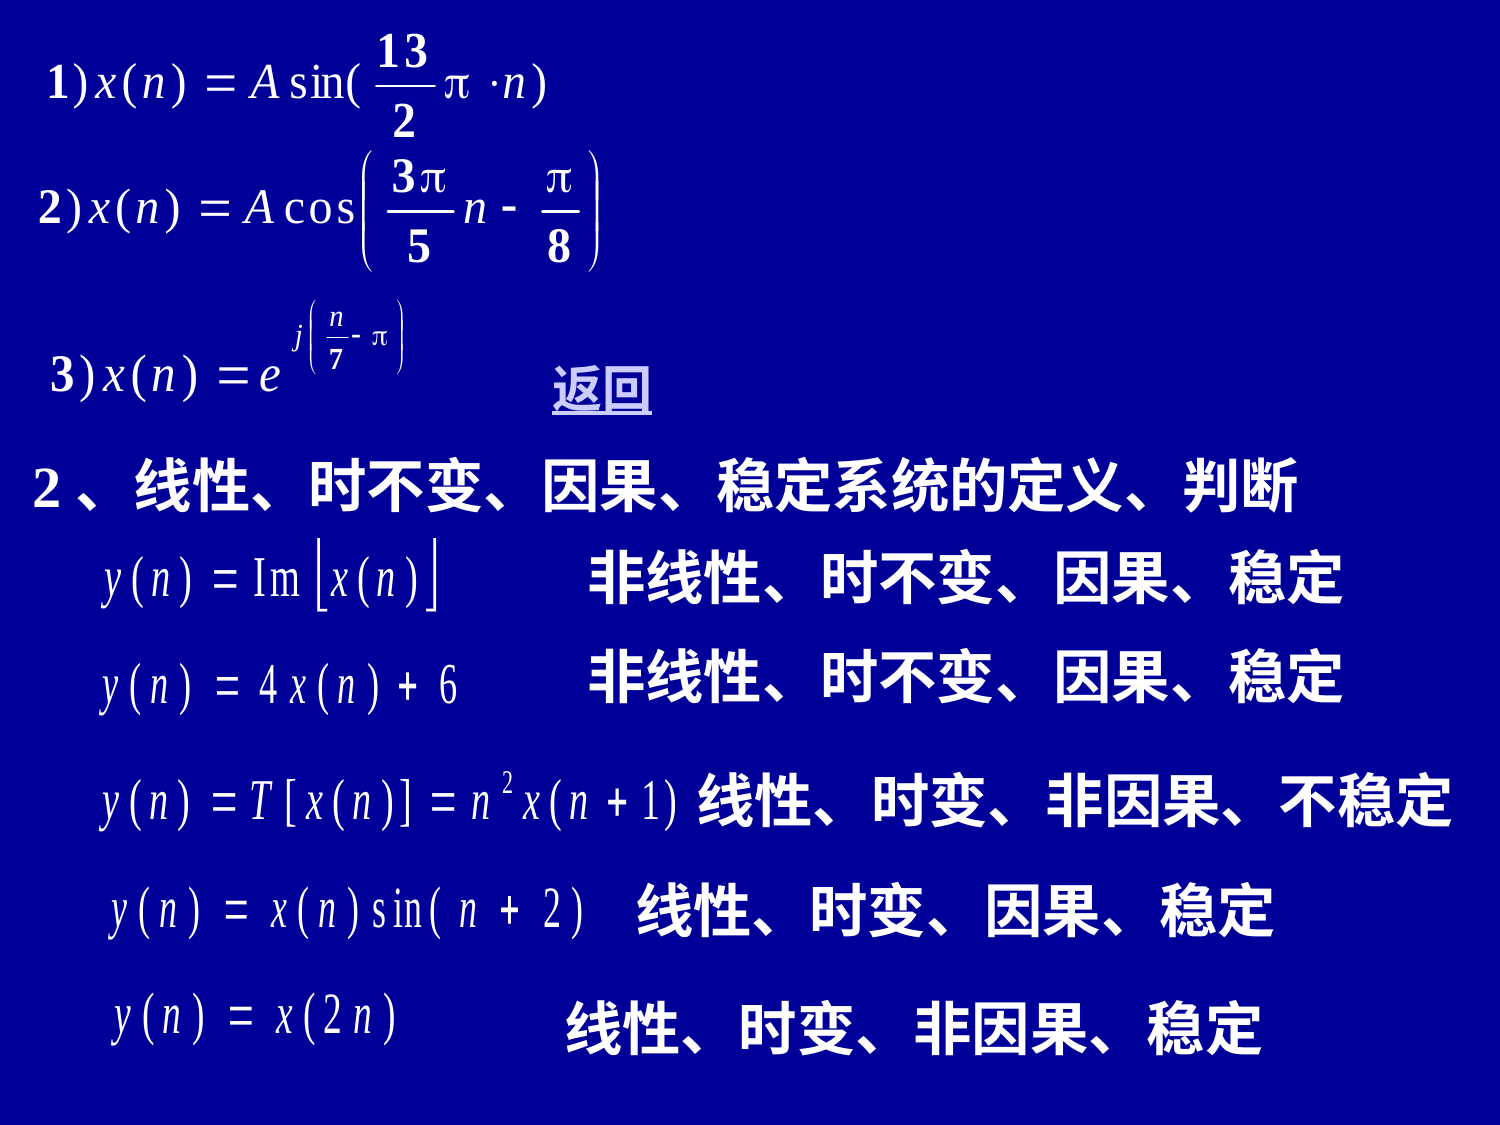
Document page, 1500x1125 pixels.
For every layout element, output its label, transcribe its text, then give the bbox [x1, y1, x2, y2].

text_box 非线性、时不变、因果、稳定 [572, 534, 1459, 619]
text_box 线性、时变、非因果、不稳定 [681, 756, 1477, 841]
text_box 线性、时变、因果、稳定 [620, 867, 1436, 952]
text_box 线性、时变、非因果、稳定 [549, 985, 1436, 1070]
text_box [88, 649, 472, 724]
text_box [88, 756, 689, 840]
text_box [97, 873, 597, 949]
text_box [41, 290, 414, 411]
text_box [91, 538, 442, 618]
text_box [100, 980, 409, 1055]
text_box 非线性、时不变、因果、稳定 [572, 633, 1459, 718]
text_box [41, 18, 558, 146]
text_box 返回 [537, 349, 691, 438]
text_box 2、线性、时不变、因果、稳定系统的定义、判断 [17, 441, 1377, 527]
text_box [29, 140, 613, 279]
